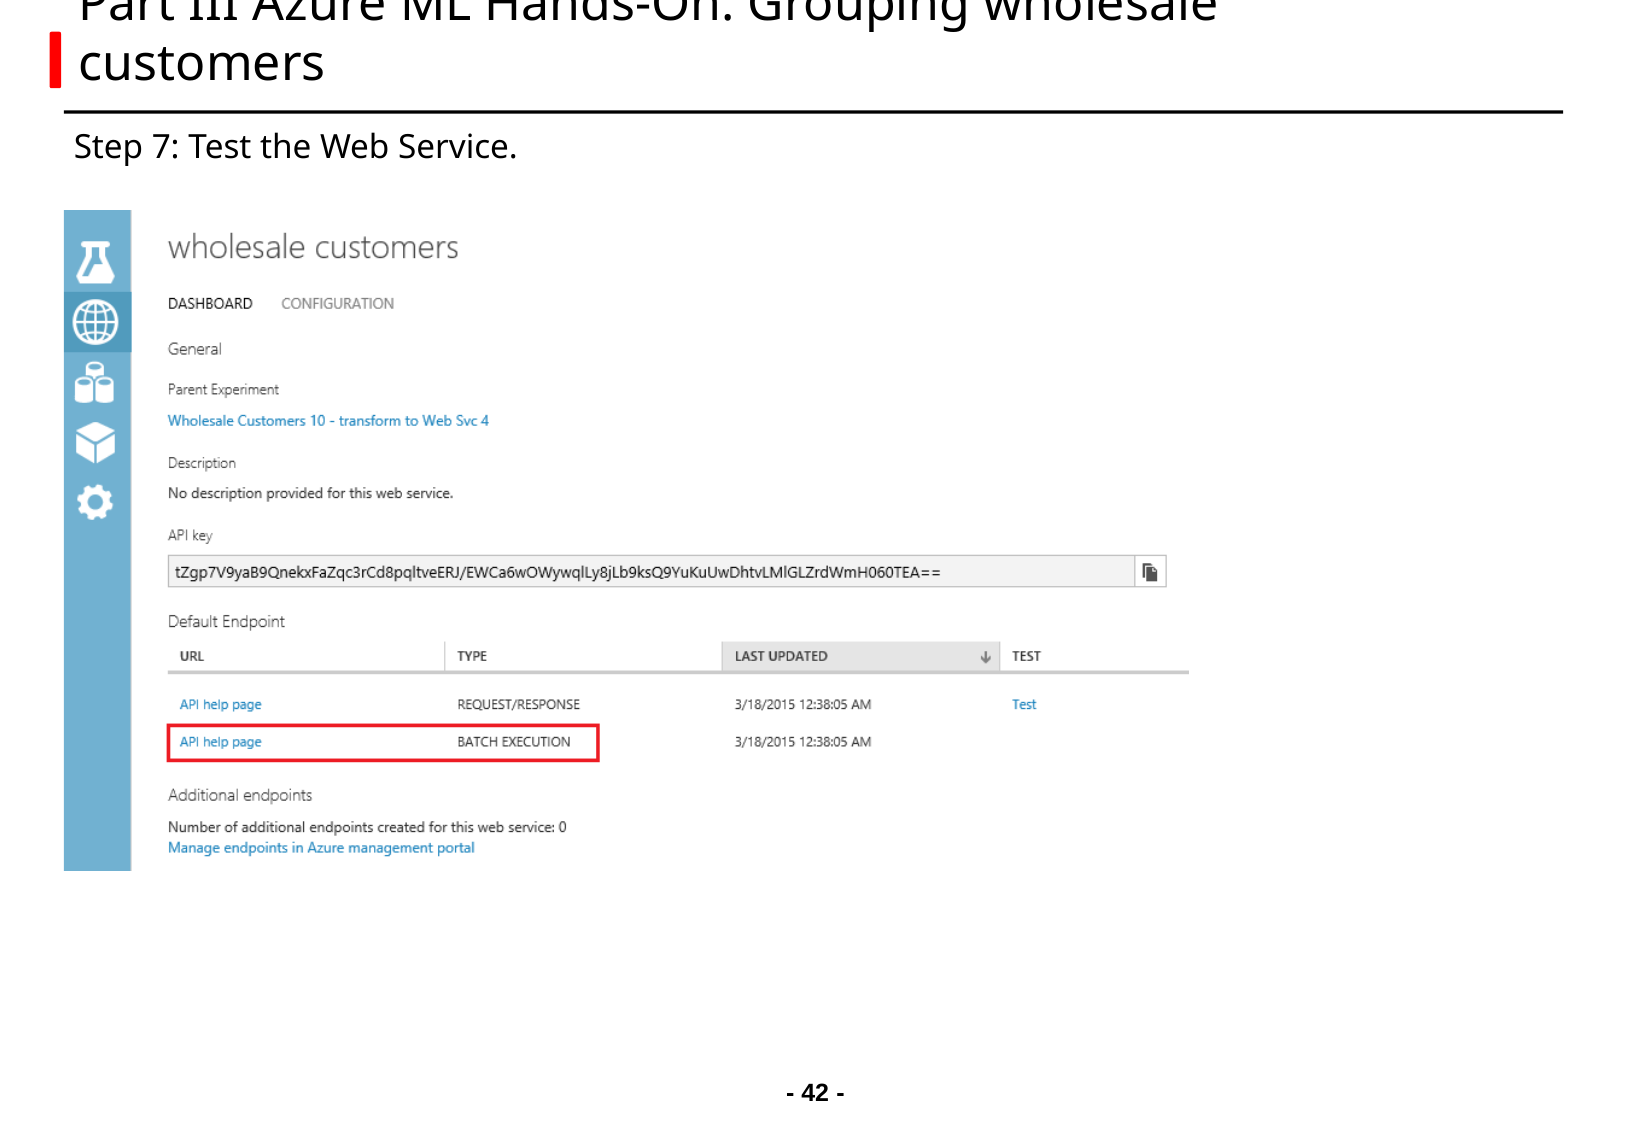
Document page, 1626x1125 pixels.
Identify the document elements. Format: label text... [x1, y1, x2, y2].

picture [63, 209, 1190, 871]
title Part III Azure ML Hands-On: Grouping wholesale customers [63, 12, 1464, 98]
slide_number - 41 - [577, 1078, 1054, 1105]
text_box Step 7: Test the Web Service. [59, 118, 1589, 173]
